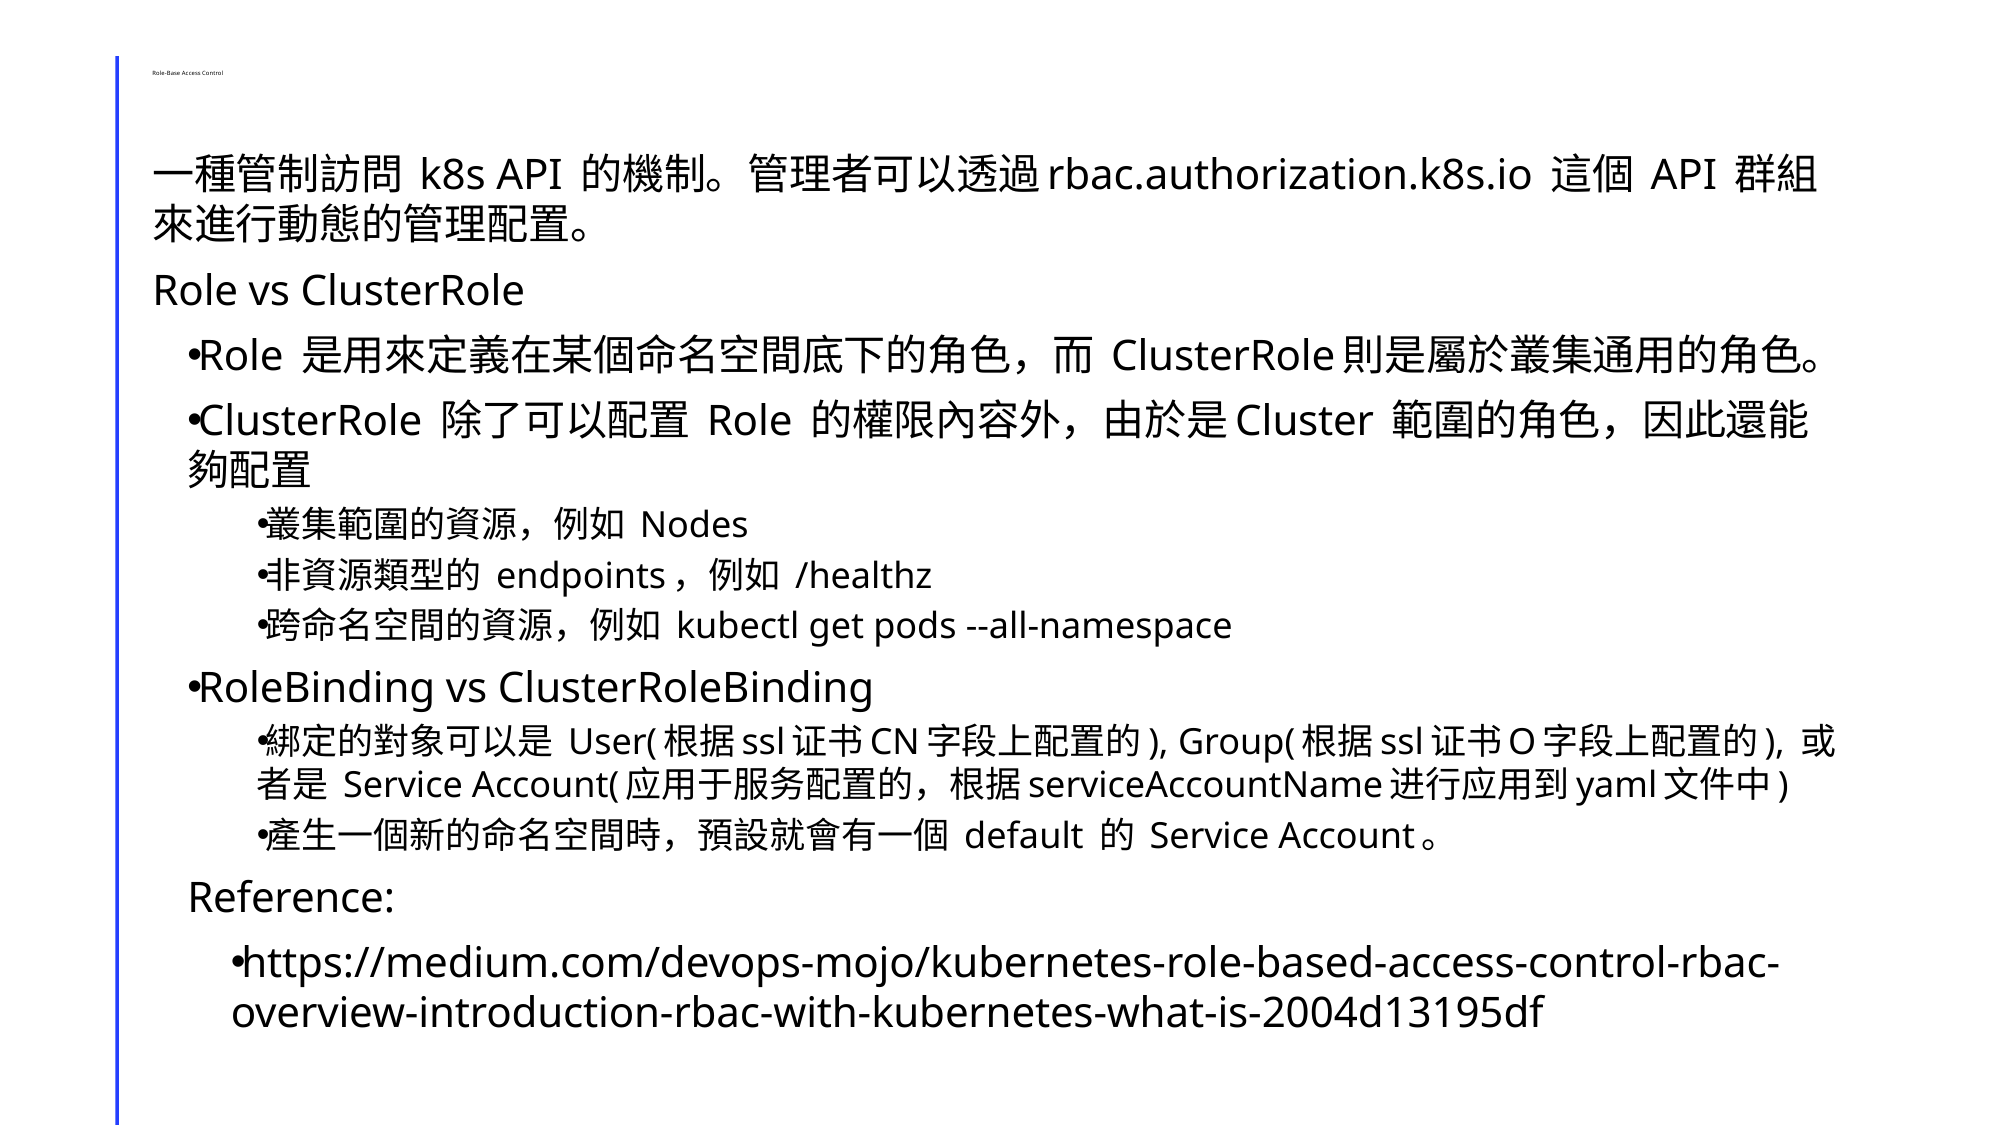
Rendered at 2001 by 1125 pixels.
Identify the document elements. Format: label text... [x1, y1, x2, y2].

title Role-Base Access Control [137, 59, 1863, 85]
list 一種管制訪問 k8s API 的機制。管理者可以透過rbac.authorization.k8s.io 這個 API 群組來進行動態的管理配置。 Role vs ClusterRole Role 是用來定義在某個命名空間底下的角色，而 ClusterRole則是屬於叢集通用的角色。 ClusterRole 除了可以配置 Role 的權限內容外，由於是Cluster 範圍的角色，因此還能夠配置 叢集範圍的資源，例如 Nodes 非資源類型的 endpoints，例如 /healthz 跨命名空間的資源，例如 kubectl get pods --all-namespace RoleBinding vs ClusterRoleBinding 綁定的對象可以是 User(根据ssl证书CN字段上配置的), Group(根据ssl证书O字段上配置的), 或者是 Service Account(应用于服务配置的，根据serviceAccountName进行应用到yaml文件中) 產生一個新的命名空間時，預設就會有一個 default 的 Service Account。 Reference: https://medium.com/devops-mojo/kubernetes-role-based-access-control-rbac-overview-introduction-rbac-with-kubernetes-what-is-2004d13195df [137, 140, 1863, 1097]
